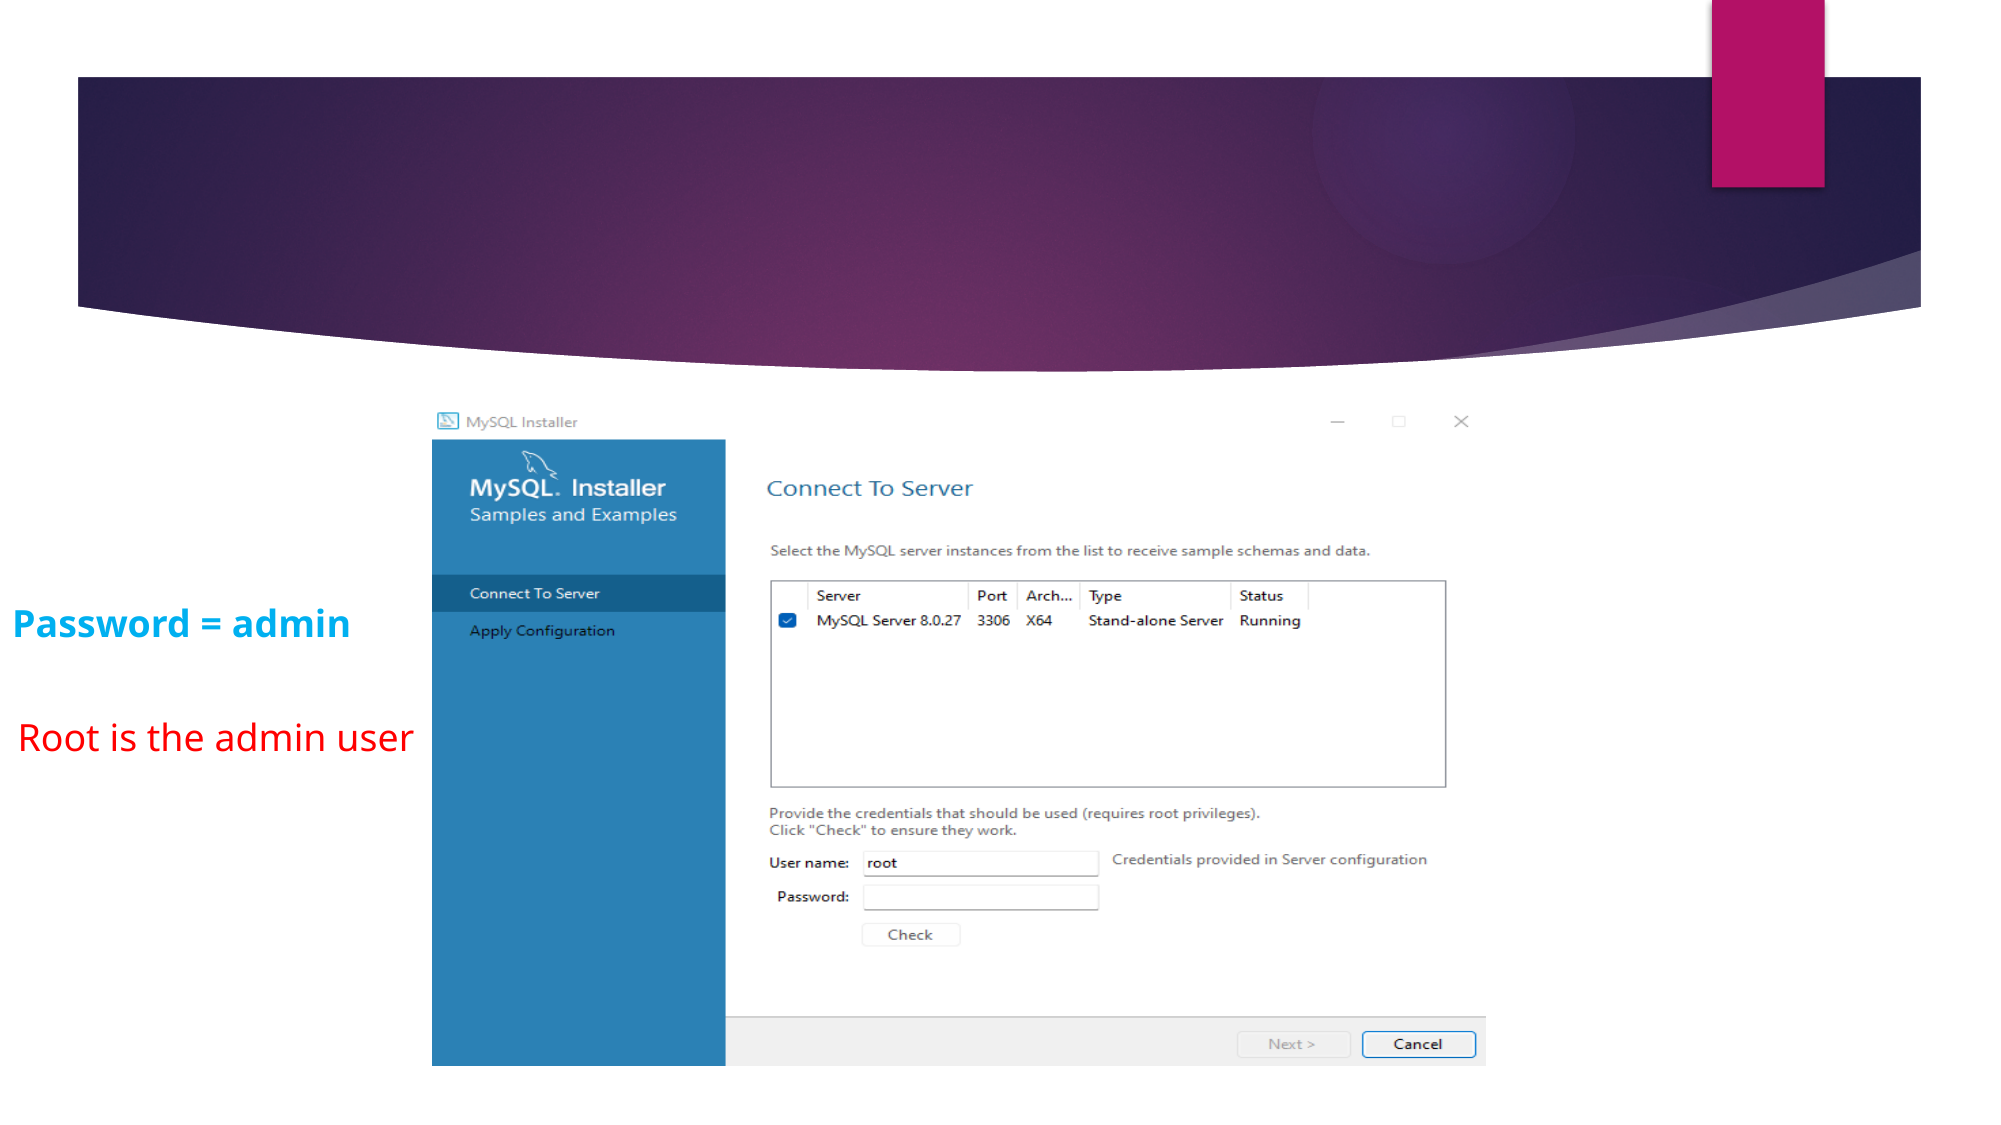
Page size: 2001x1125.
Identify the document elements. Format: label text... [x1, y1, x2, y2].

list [432, 408, 1486, 1066]
text_box Root is the admin user [2, 706, 426, 767]
text_box Password = admin [0, 592, 367, 652]
